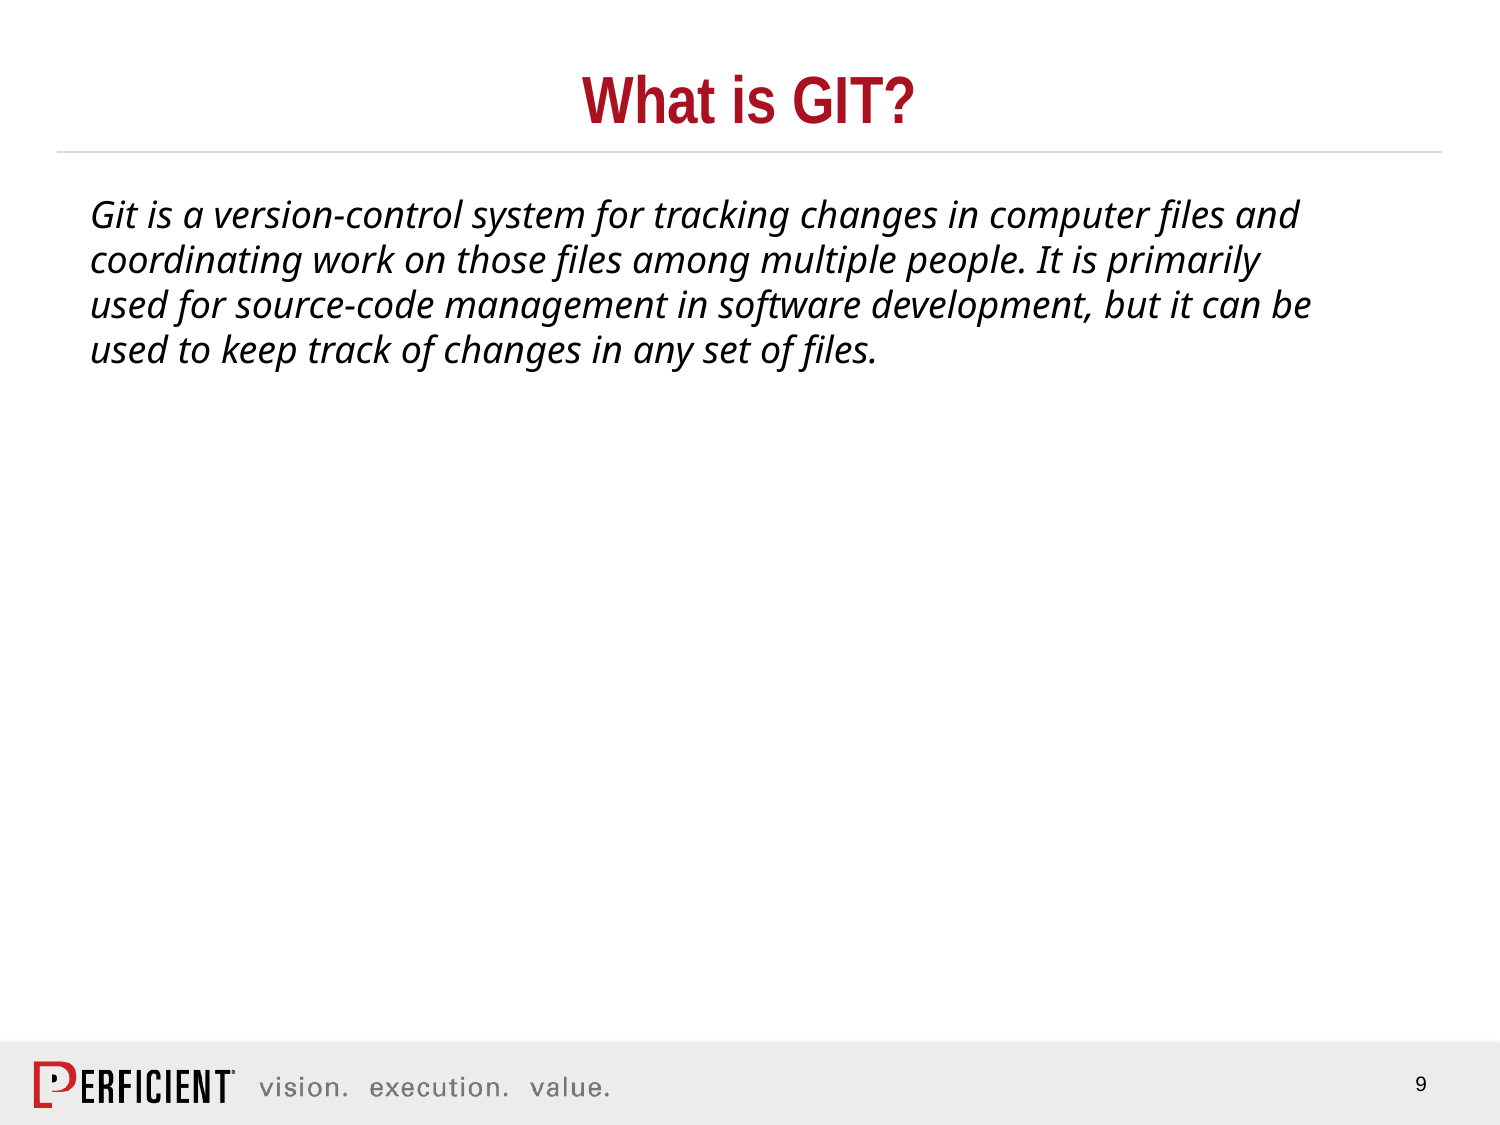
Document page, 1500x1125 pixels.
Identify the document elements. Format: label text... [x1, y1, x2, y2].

picture [27, 1055, 614, 1113]
text_box Git is a version-control system for tracking changes in computer files and coordinating work on those files among multiple people. It is primarily used for source-code management in software development, but it can be used to keep track of changes in any set of files. [74, 183, 1350, 379]
title What is GIT? [0, 49, 1500, 152]
